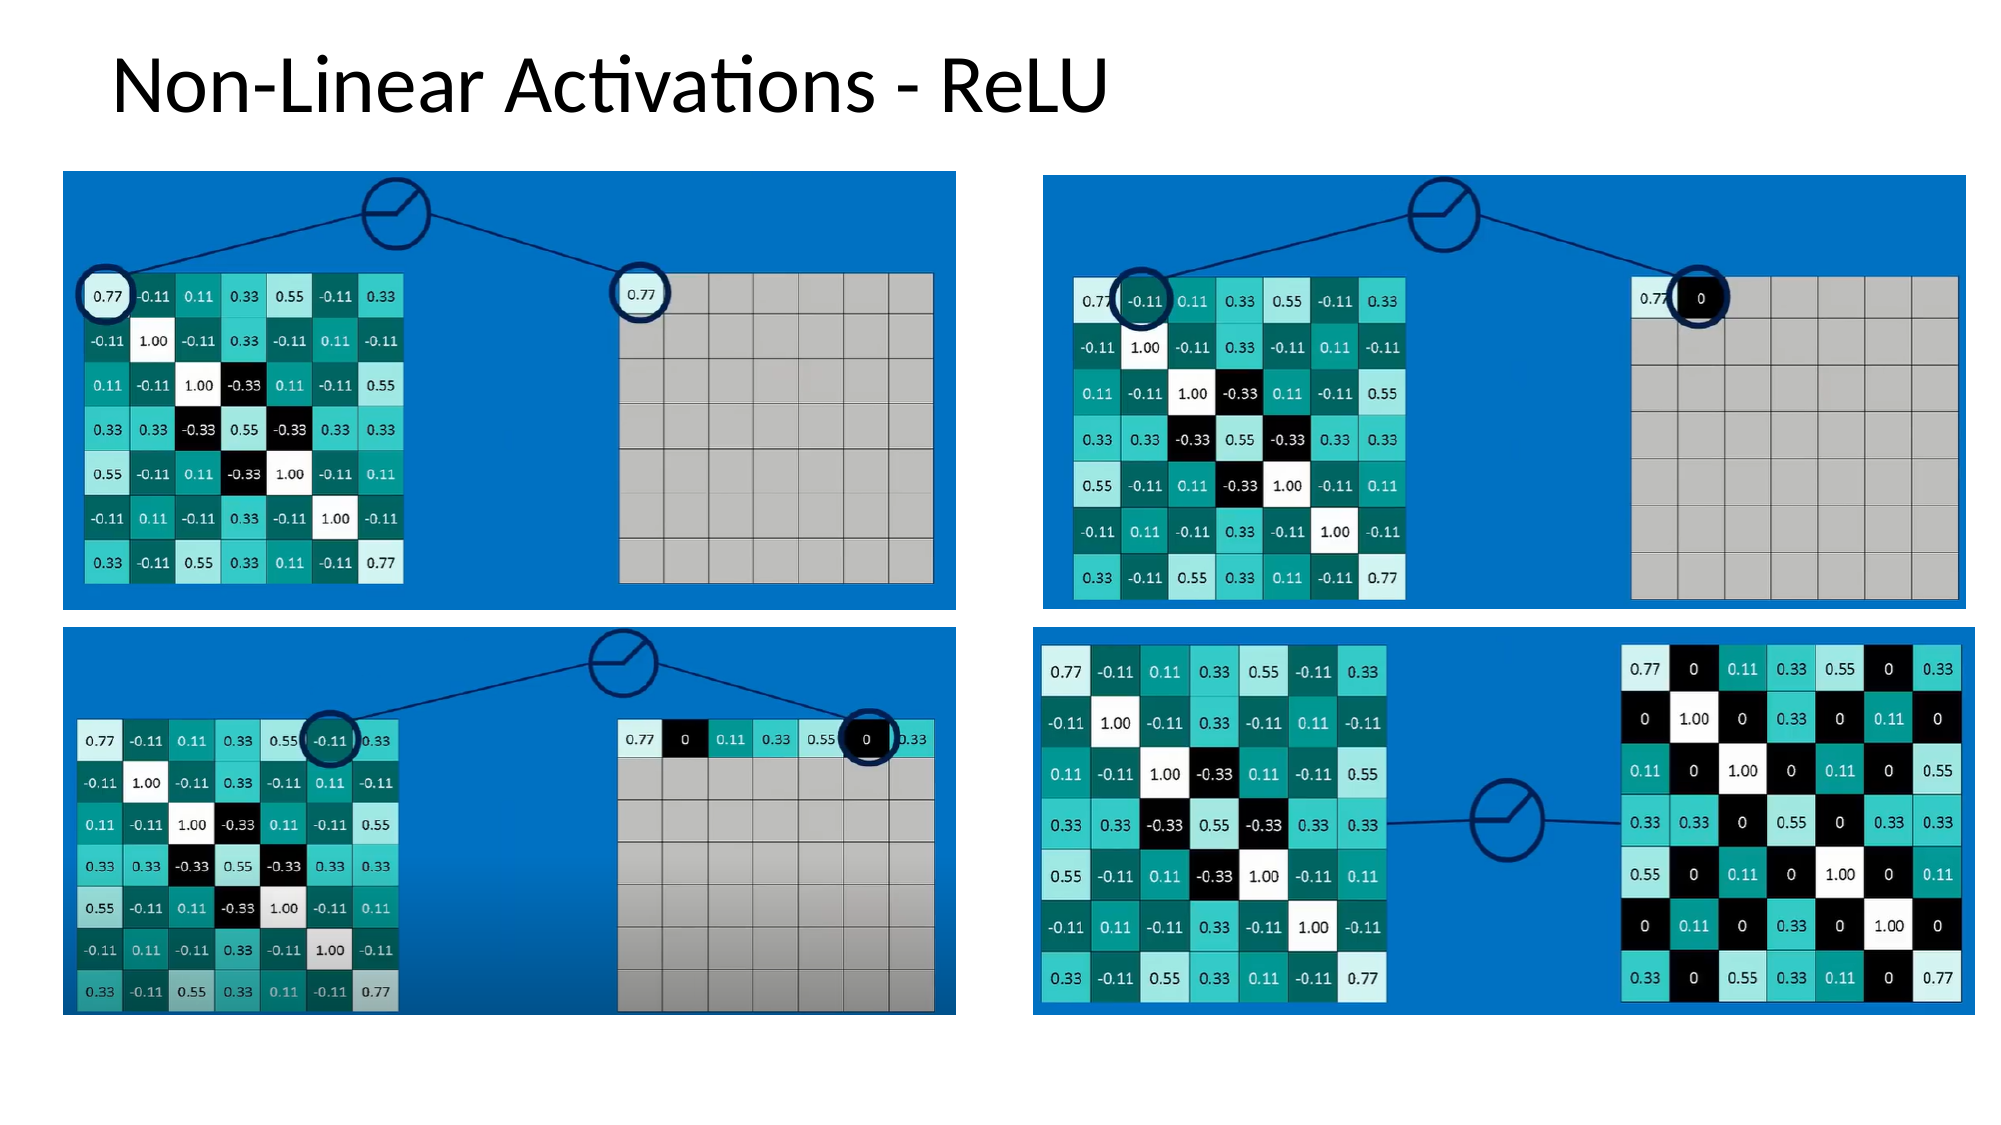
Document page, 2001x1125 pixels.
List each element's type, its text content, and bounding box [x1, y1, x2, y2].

title Non-Linear Activations - ReLU [110, 29, 1889, 131]
picture [62, 170, 956, 610]
picture [62, 627, 956, 1015]
picture [1033, 627, 1975, 1015]
picture [1043, 175, 1966, 610]
